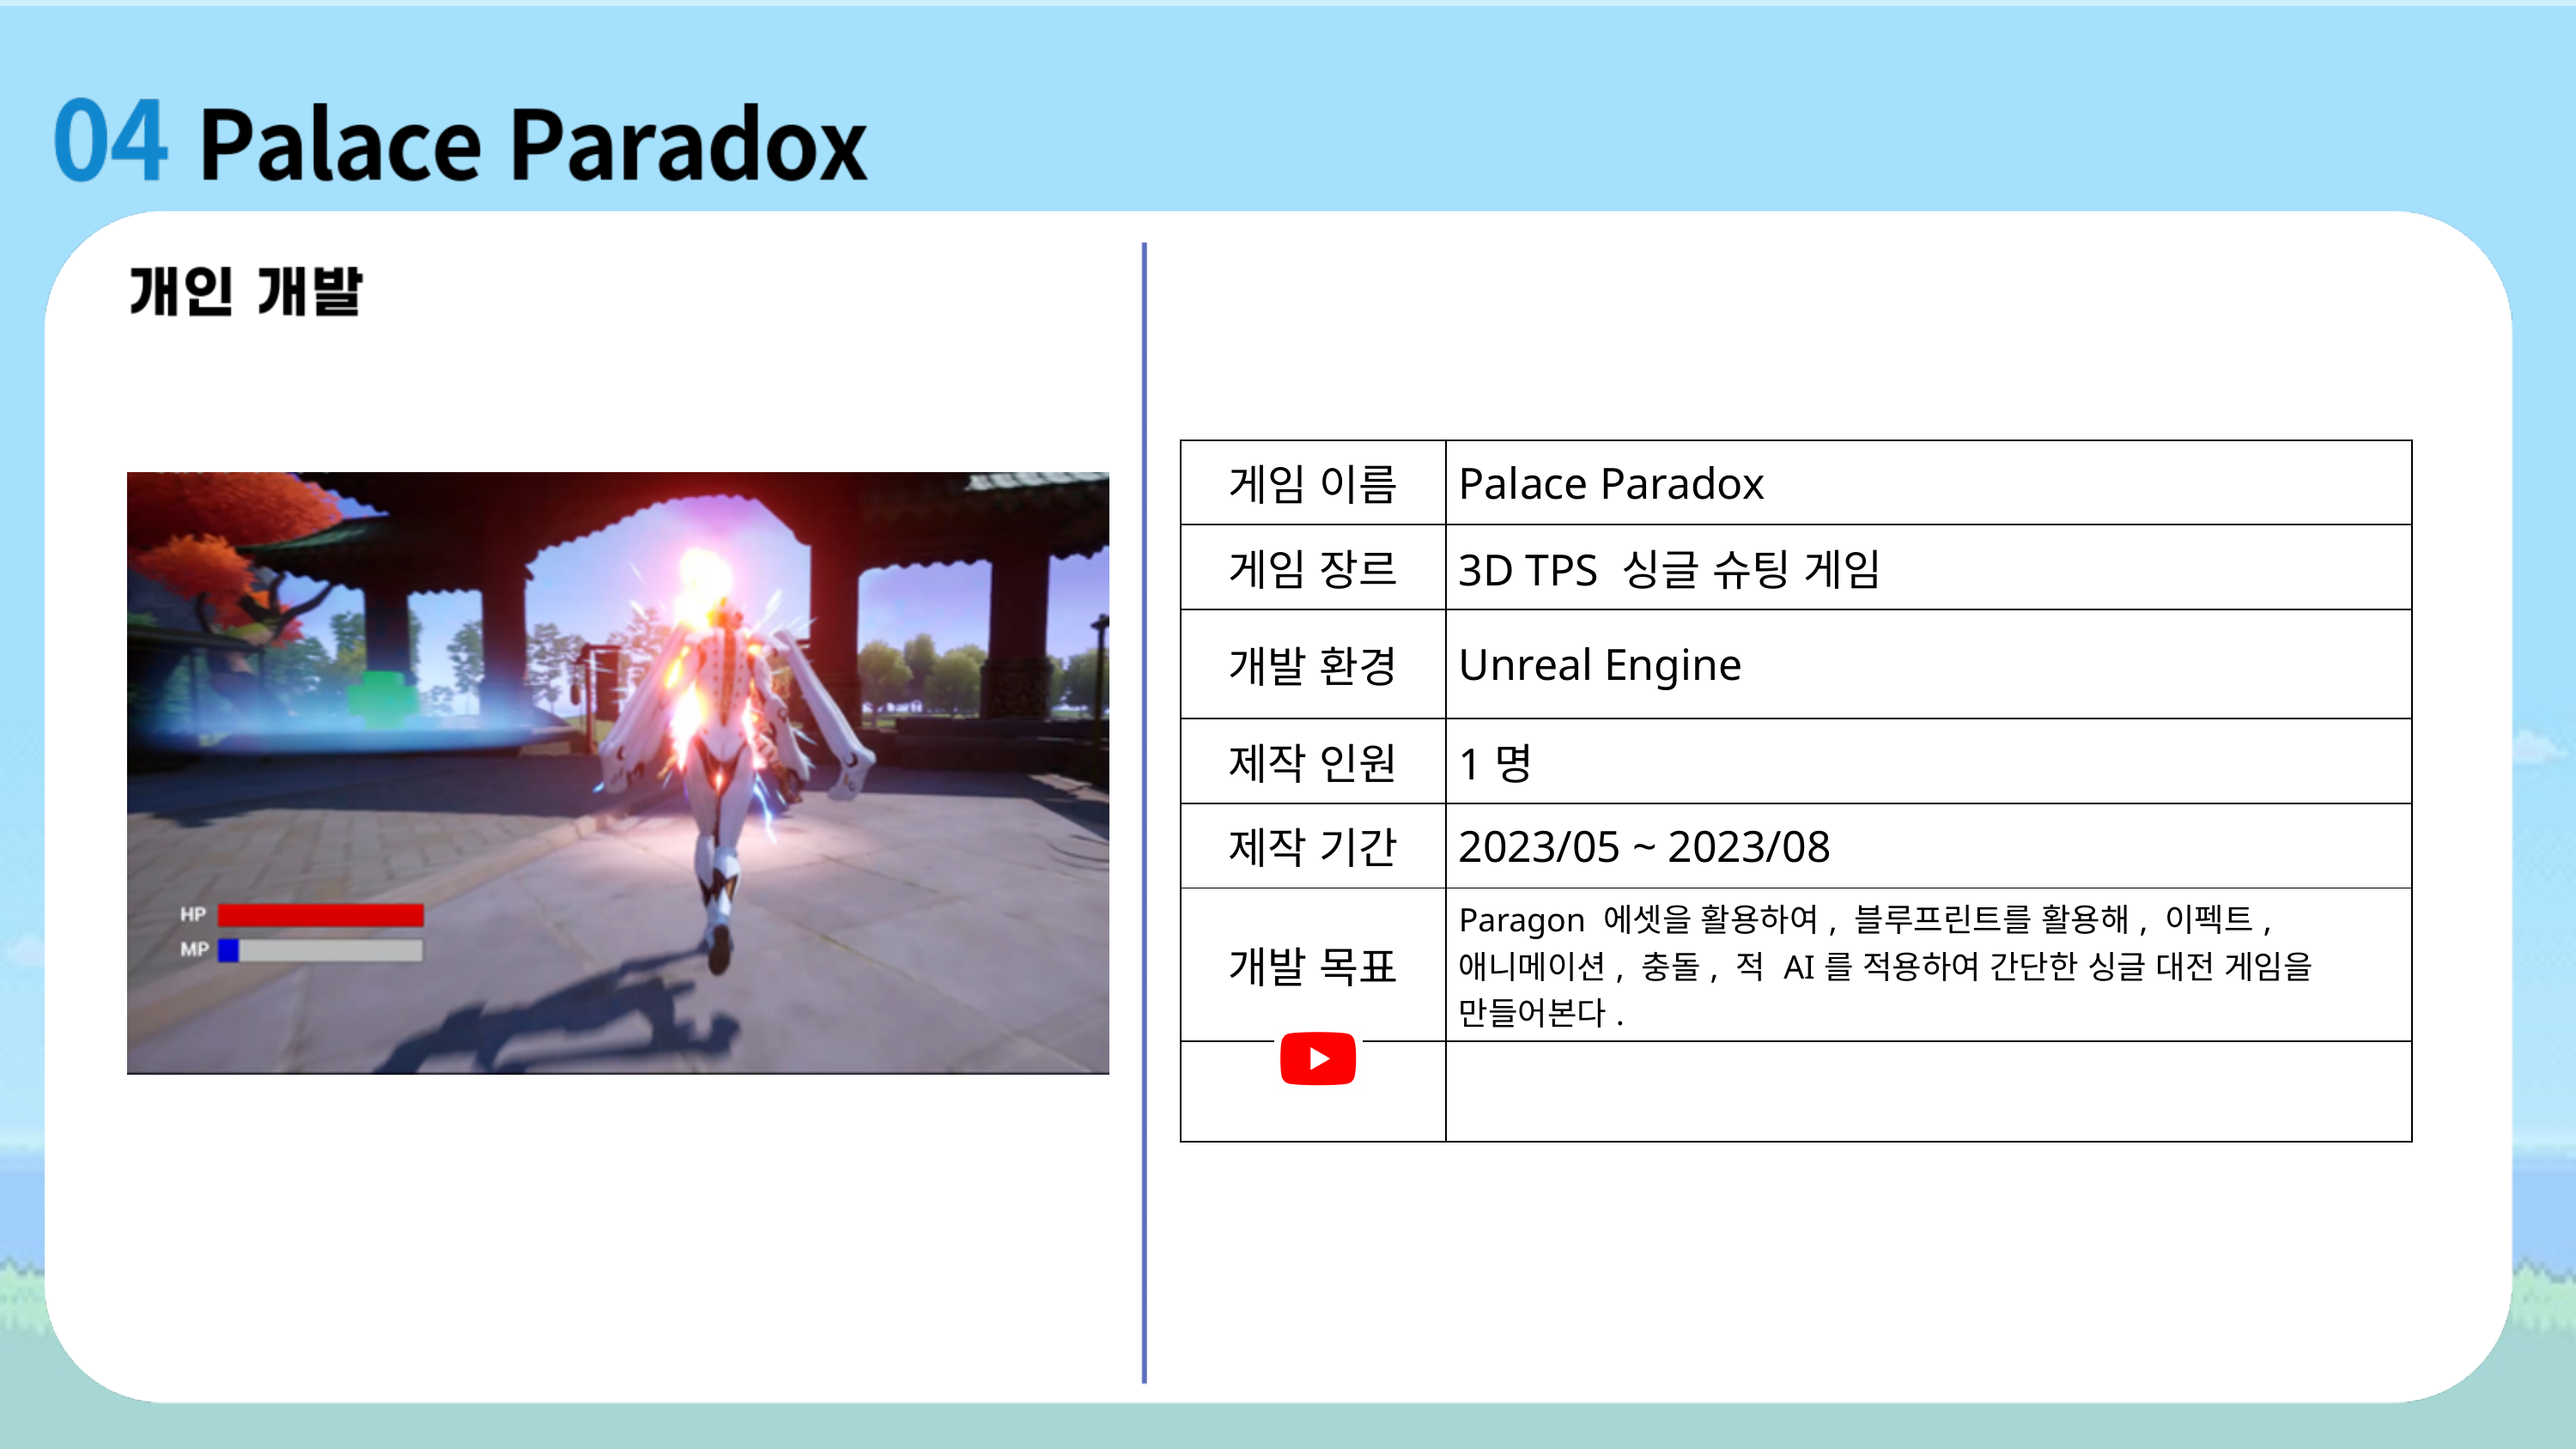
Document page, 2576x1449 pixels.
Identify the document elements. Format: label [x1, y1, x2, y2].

text_box [0, 0, 2576, 1449]
picture [15, 21, 973, 388]
text_box [127, 472, 1109, 1075]
text_box [45, 211, 2513, 1404]
picture [1273, 1027, 1363, 1091]
text_box [572, 810, 1716, 816]
